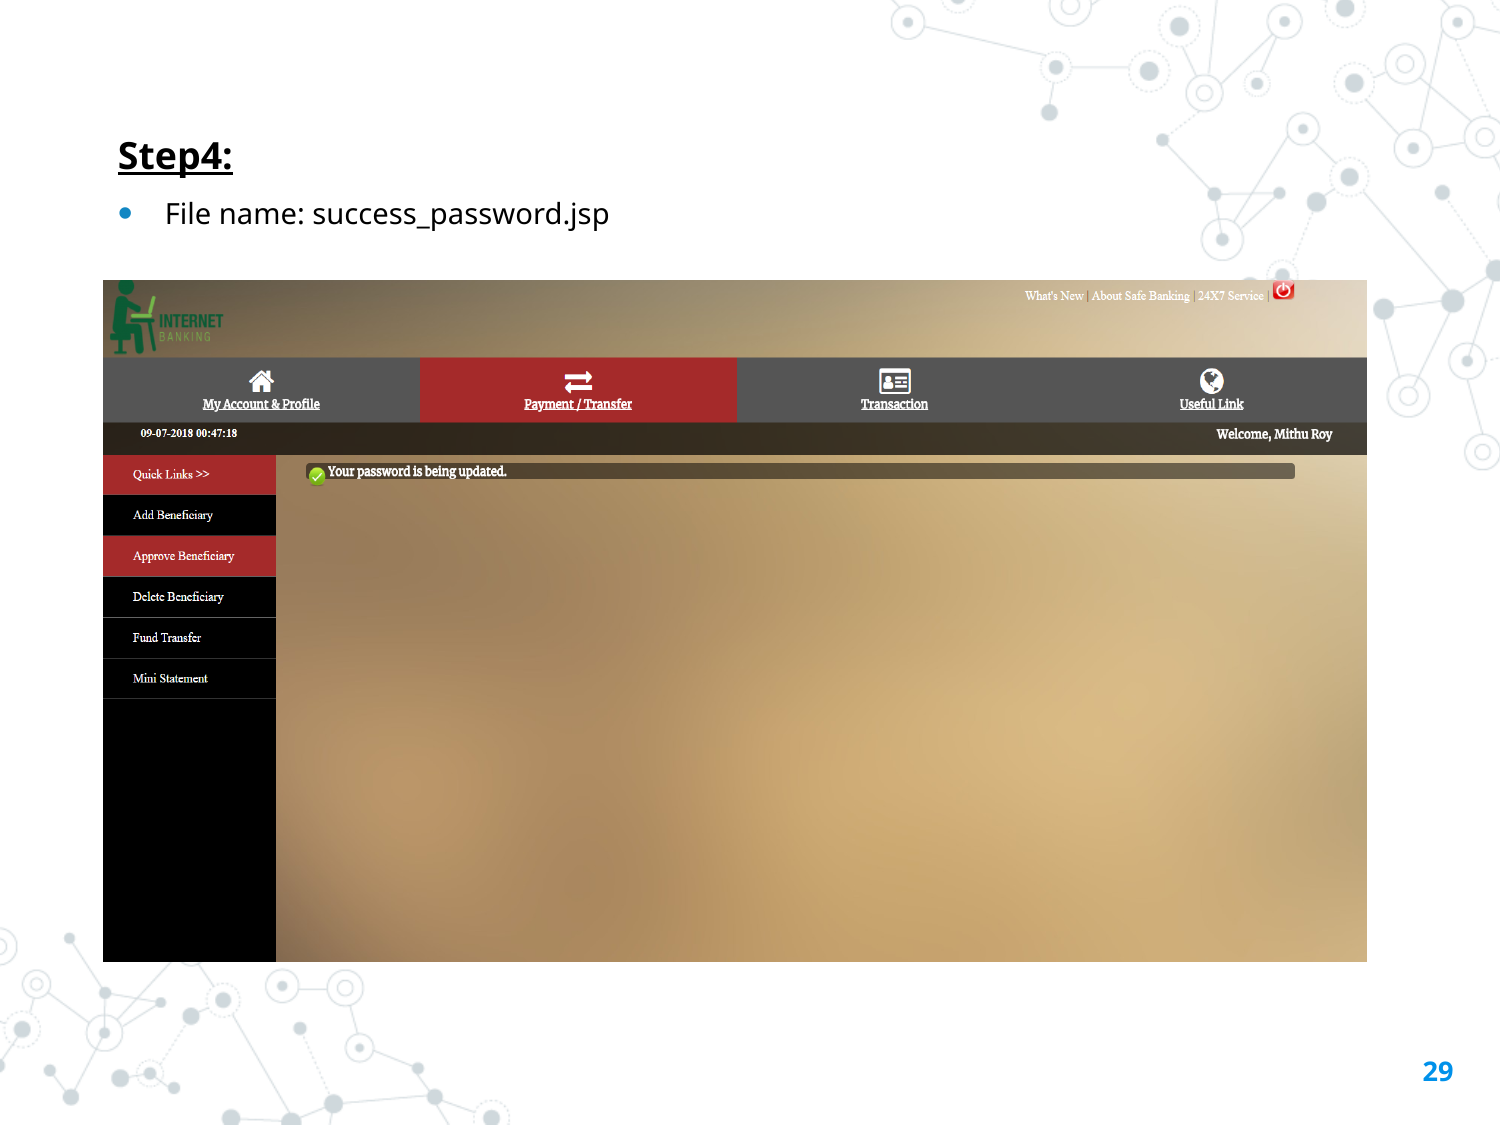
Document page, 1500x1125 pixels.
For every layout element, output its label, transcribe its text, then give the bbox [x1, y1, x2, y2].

list Step4: File name: success_password.jsp [102, 116, 1346, 194]
slide_number 29 [1378, 1038, 1469, 1125]
picture [0, 0, 1500, 1125]
